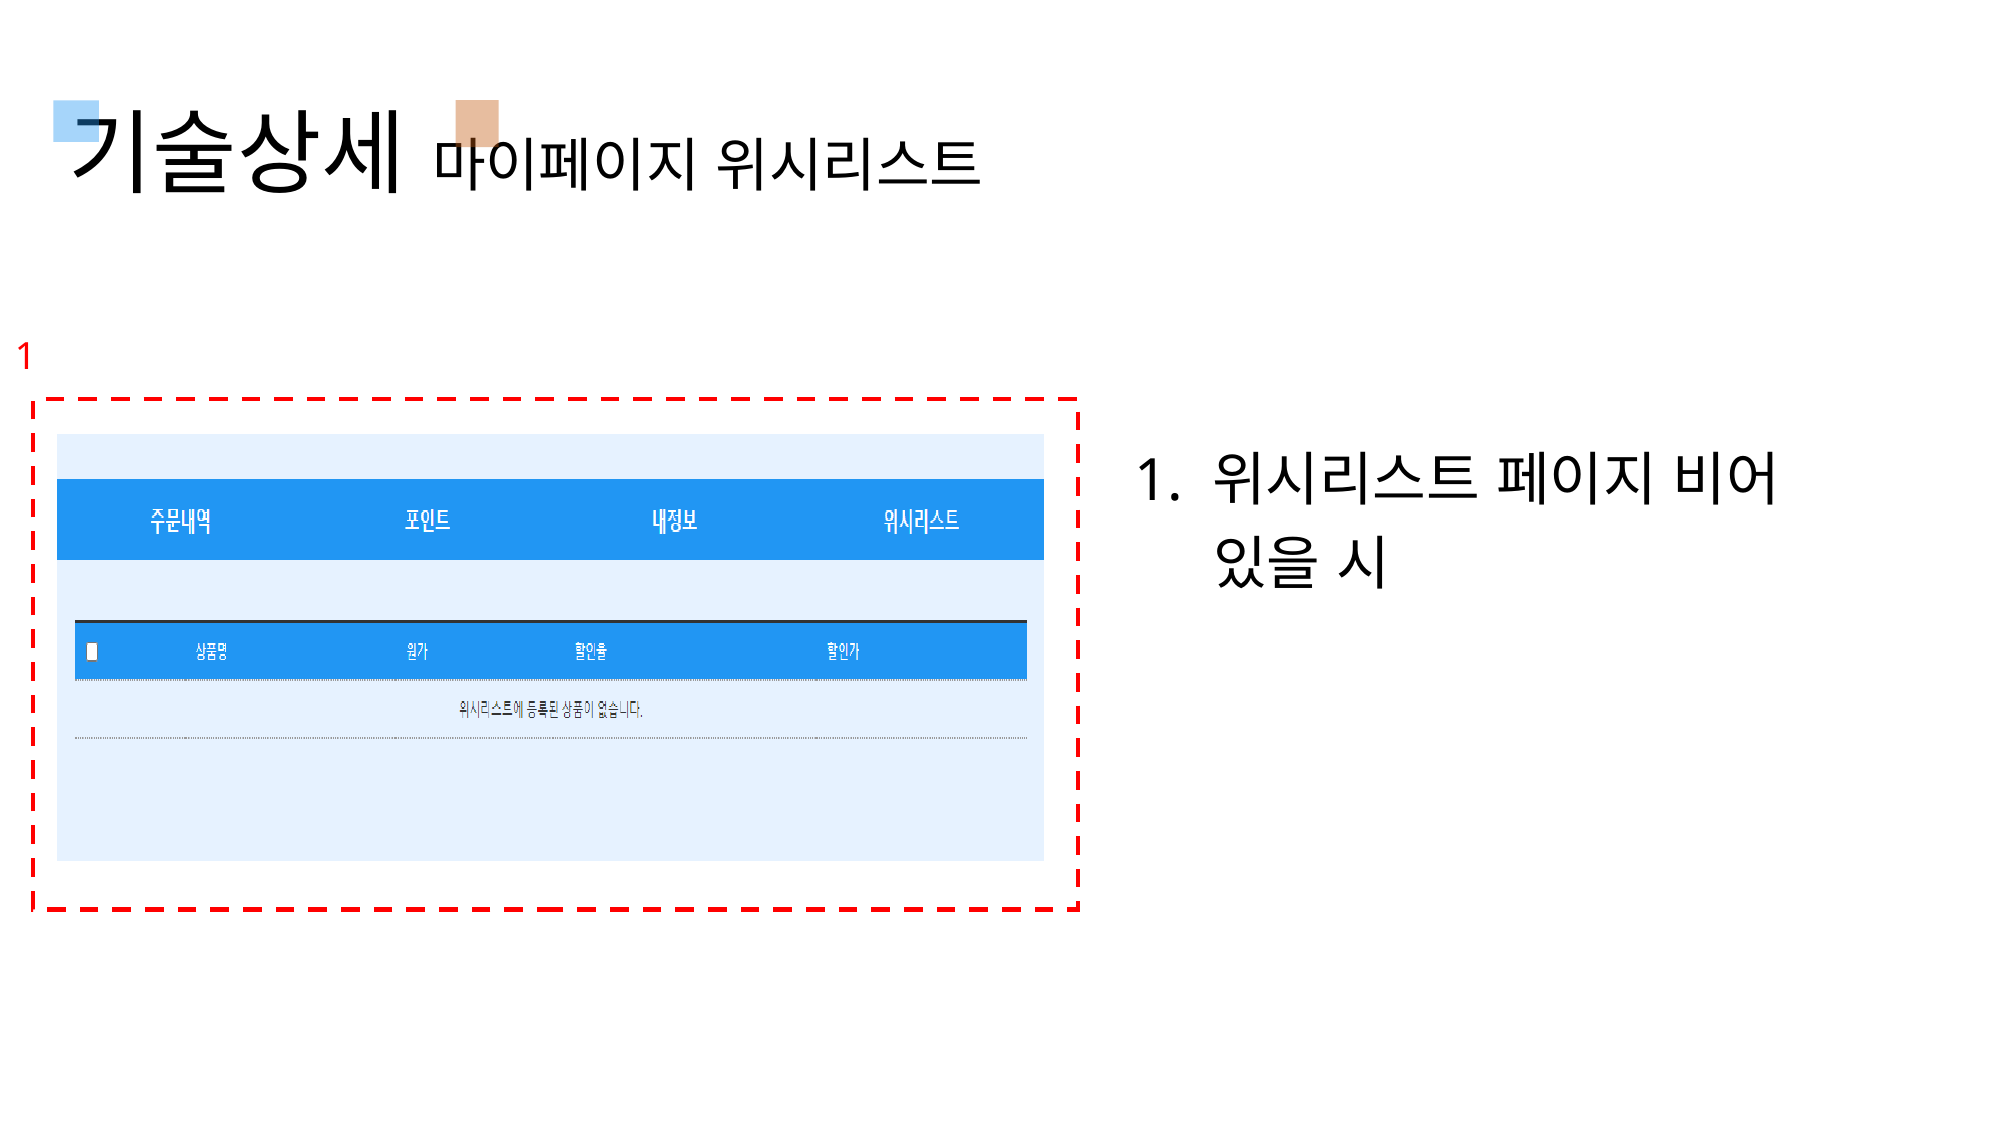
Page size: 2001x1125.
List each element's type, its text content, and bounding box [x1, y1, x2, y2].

text_box [52, 99, 100, 143]
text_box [0, 324, 1079, 910]
list 1. 위시리스트 페이지 비어 있을 시 [1119, 442, 1973, 853]
text_box 기술상세 마이페이지 위시리스트 [53, 47, 1779, 265]
text_box [455, 99, 500, 148]
